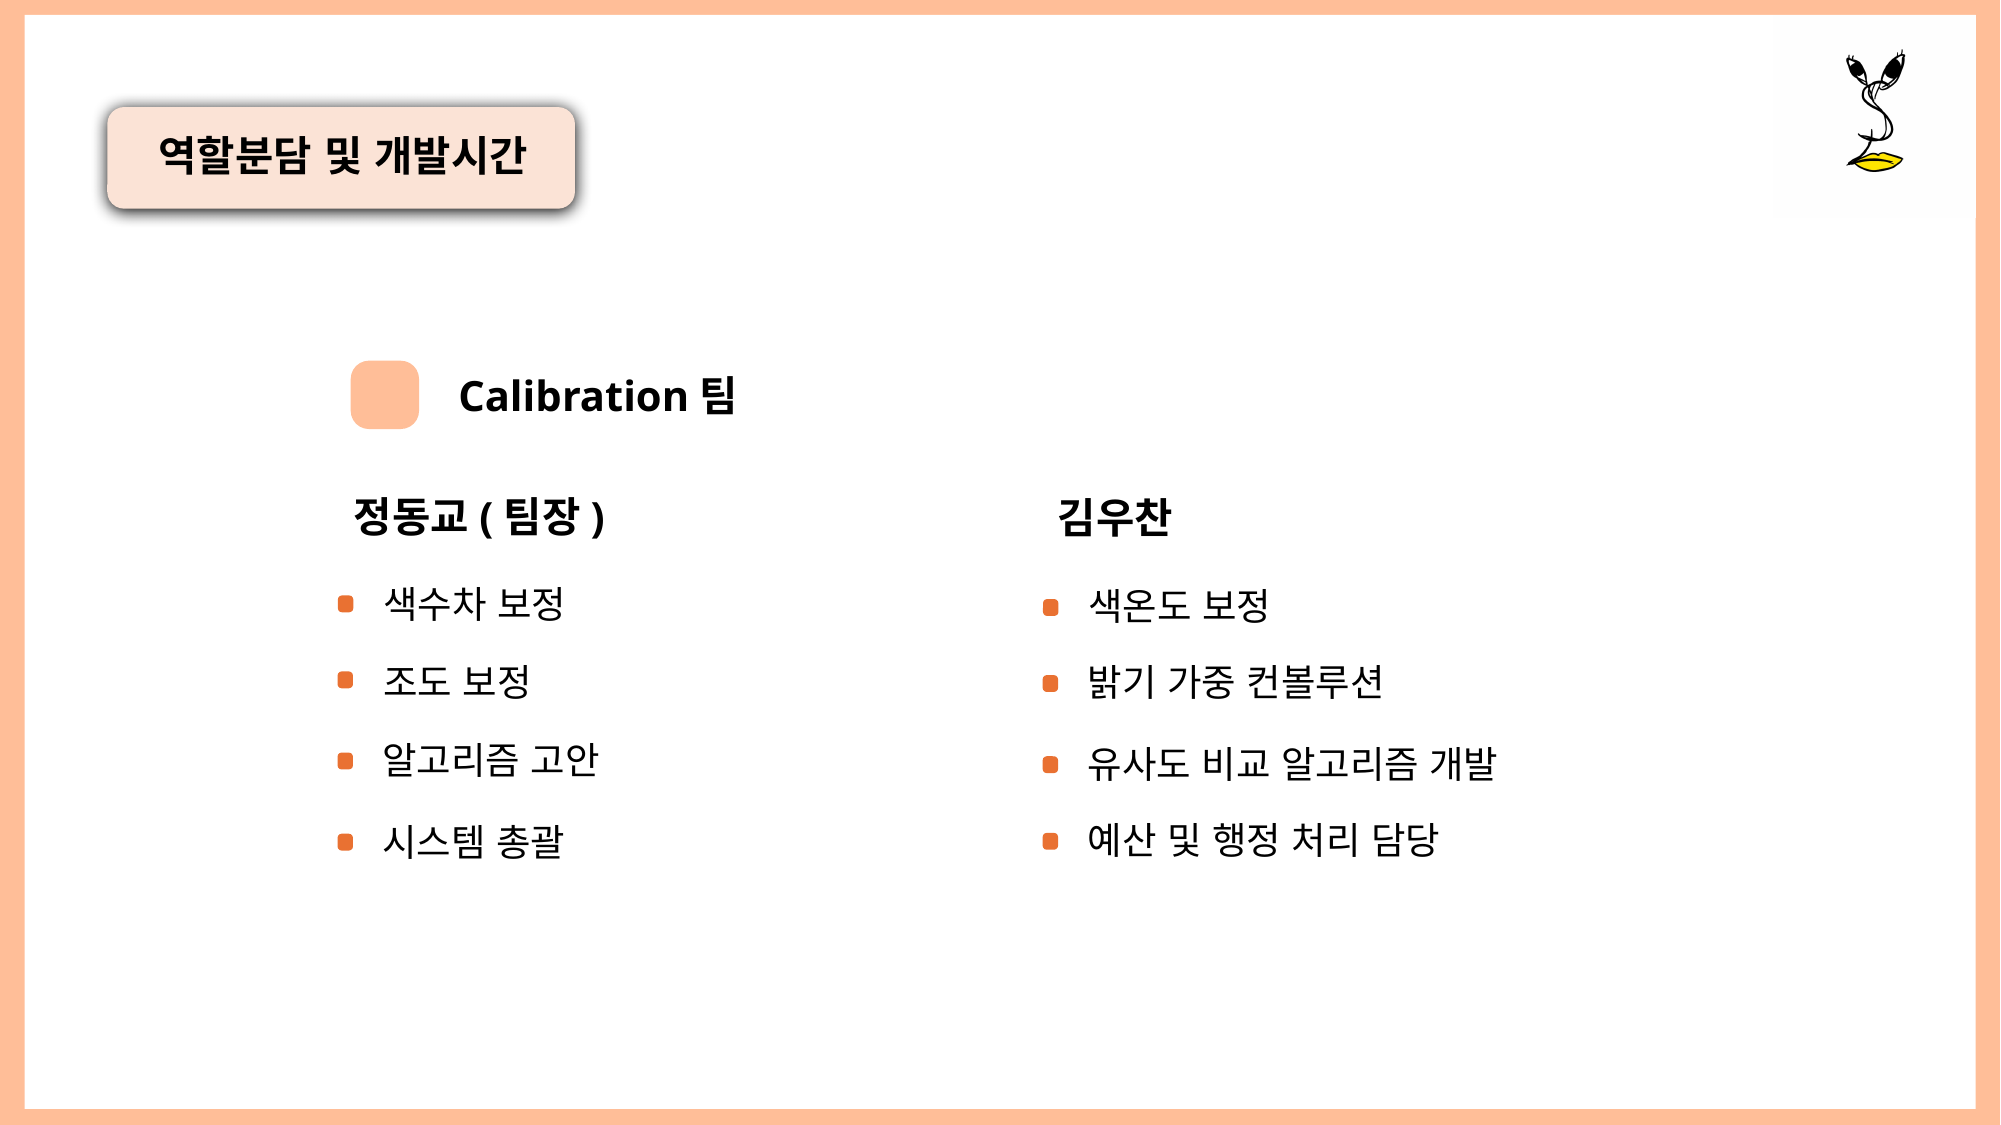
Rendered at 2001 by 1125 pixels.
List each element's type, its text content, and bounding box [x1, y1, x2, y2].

text_box [350, 360, 420, 430]
text_box [0, 0, 2000, 1125]
text_box [24, 14, 1976, 1109]
text_box 색수차 보정 [368, 573, 958, 634]
text_box 유사도 비교 알고리즘 개발 [1072, 733, 1813, 793]
text_box 알고리즘 고안 [367, 730, 1012, 790]
text_box Calibration팀 [443, 362, 891, 427]
text_box 김우찬 [1042, 484, 1238, 549]
text_box 밝기 가중 컨볼루션 [1072, 652, 1813, 712]
text_box [337, 752, 353, 770]
text_box [337, 833, 353, 851]
text_box [1042, 832, 1059, 850]
text_box [337, 671, 353, 689]
text_box 역할분담 및 개발시간 [73, 101, 614, 214]
text_box [337, 595, 354, 613]
text_box [1042, 756, 1059, 774]
text_box [1042, 599, 1059, 616]
text_box 정동교(팀장) [339, 483, 667, 548]
text_box 예산 및 행정 처리 담당 [1072, 809, 1813, 870]
picture [1772, 14, 1976, 218]
text_box 조도 보정 [368, 652, 1012, 712]
text_box [1042, 675, 1059, 692]
text_box 색온도 보정 [1073, 575, 1663, 636]
text_box 시스템 총괄 [367, 811, 1012, 871]
